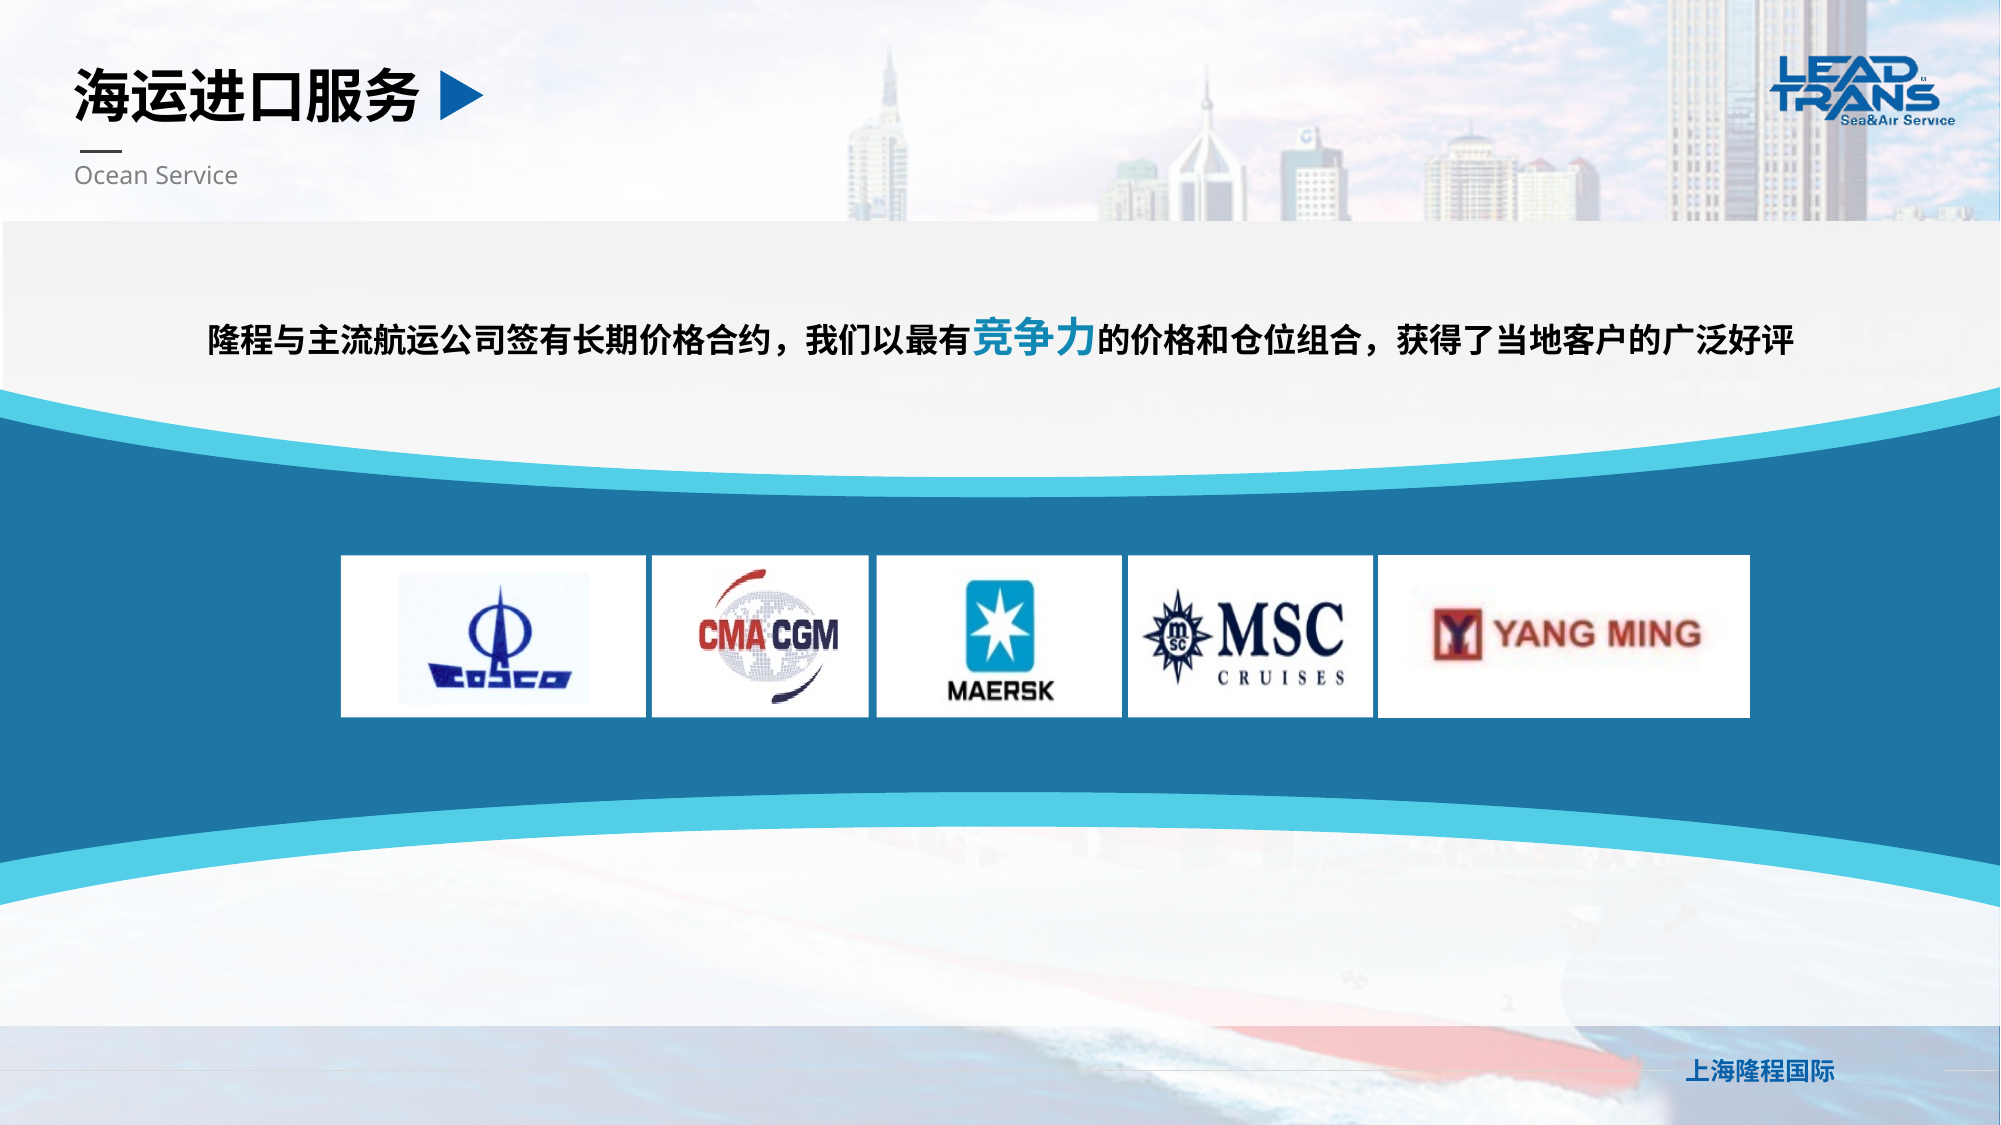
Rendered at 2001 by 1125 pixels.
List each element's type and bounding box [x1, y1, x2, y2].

text_box [1128, 555, 1374, 718]
picture [0, 0, 2000, 1125]
text_box [46, 51, 982, 197]
text_box [651, 555, 869, 718]
text_box [876, 555, 1122, 718]
text_box [340, 555, 646, 718]
